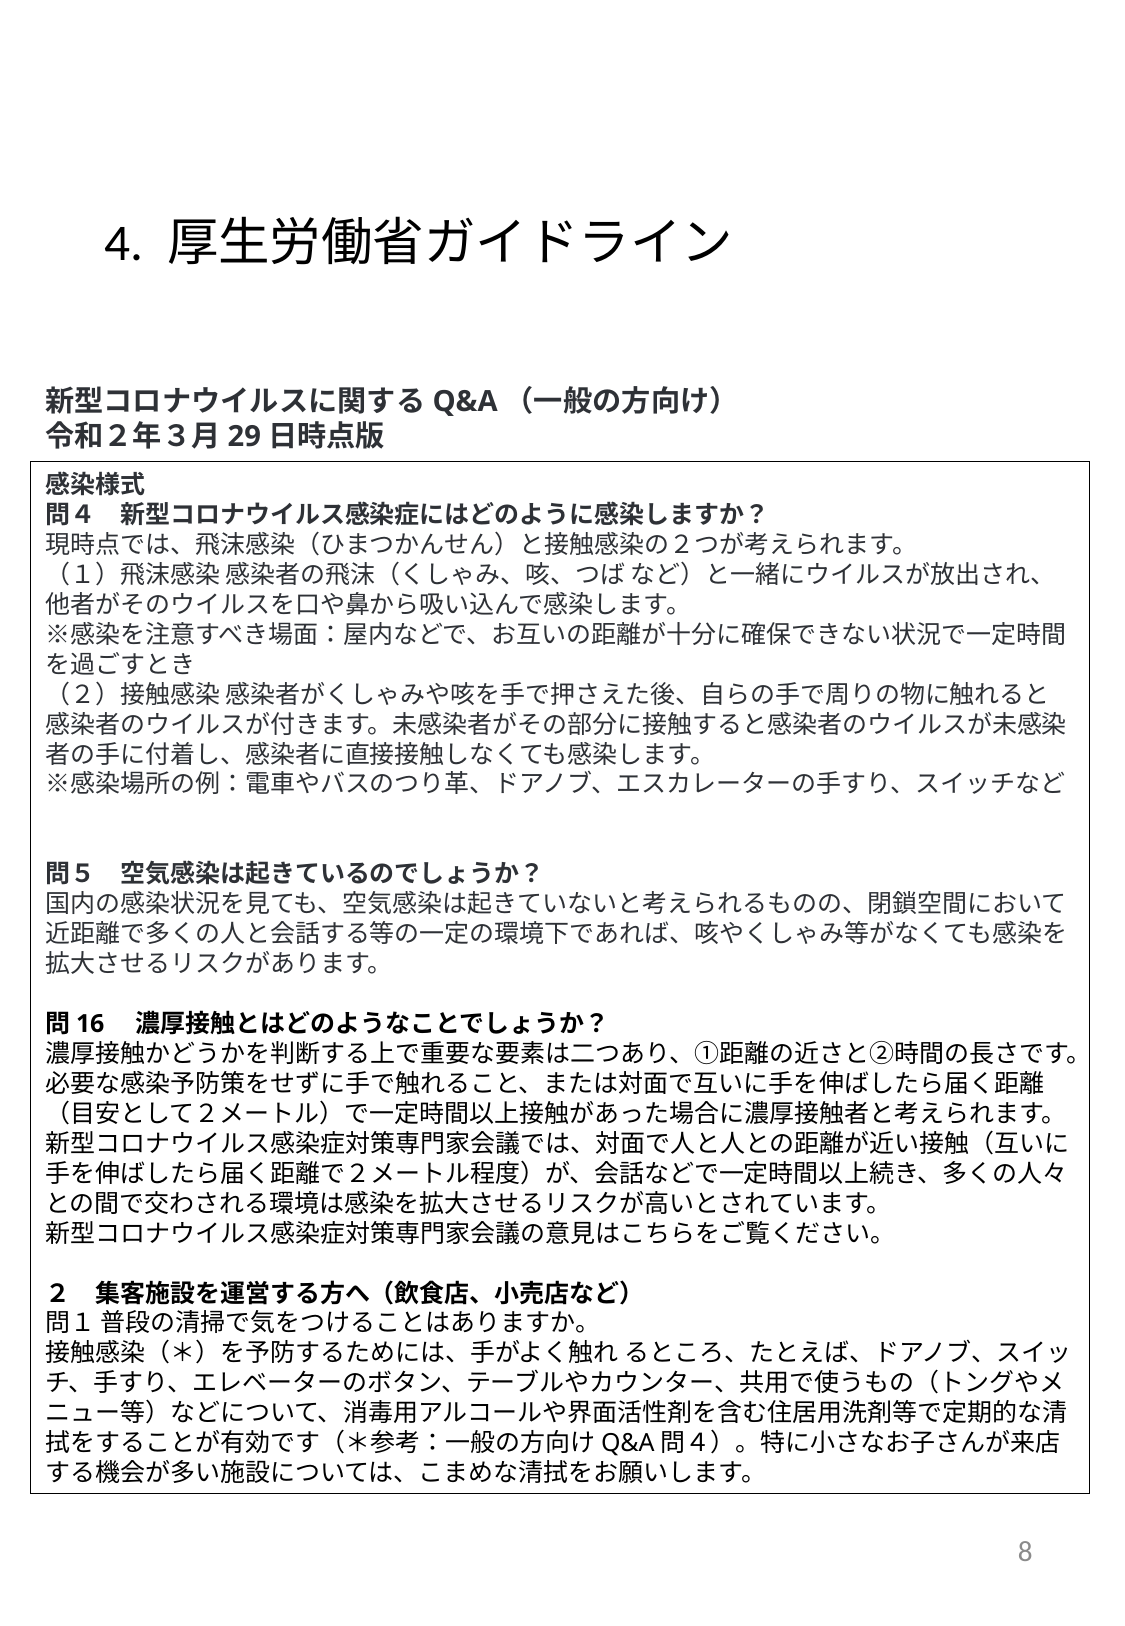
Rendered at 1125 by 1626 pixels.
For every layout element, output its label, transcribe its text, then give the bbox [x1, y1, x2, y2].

text_box 感染様式 問４ 新型コロナウイルス感染症にはどのように感染しますか？ 現時点では、飛沫感染（ひまつかんせん）と接触感染の２つが考えられます。 （１）飛沫感染 感染者の飛沫（くしゃみ、咳、つば など）と一緒にウイルスが放出され、他者がそのウイルスを口や鼻から吸い込んで感染します。 ※感染を注意すべき場面：屋内などで、お互いの距離が十分に確保できない状況で一定時間を過ごすとき （２）接触感染 感染者がくしゃみや咳を手で押さえた後、自らの手で周りの物に触れると感染者のウイルスが付きます。未感染者がその部分に接触すると感染者のウイルスが未感染者の手に付着し、感染者に直接接触しなくても感染します。 ※感染場所の例：電車やバスのつり革、ドアノブ、エスカレーターの手すり、スイッチなど 問５ 空気感染は起きているのでしょうか？ 国内の感染状況を見ても、空気感染は起きていないと考えられるものの、閉鎖空間において近距離で多くの人と会話する等の一定の環境下であれば、咳やくしゃみ等がなくても感染を拡大させるリスクがあります。 問16 濃厚接触とはどのようなことでしょうか？ 濃厚接触かどうかを判断する上で重要な要素は二つあり、➀距離の近さと➁時間の長さです。必要な感染予防策をせずに手で触れること、または対面で互いに手を伸ばしたら届く距離（目安として２メートル）で一定時間以上接触があった場合に濃厚接触者と考えられます。 新型コロナウイルス感染症対策専門家会議では、対面で人と人との距離が近い接触（互いに手を伸ばしたら届く距離で２メートル程度）が、会話などで一定時間以上続き、多くの人々との間で交わされる環境は感染を拡大させるリスクが高いとされています。 新型コロナウイルス感染症対策専門家会議の意見はこちらをご覧ください。 ２ 集客施設を運営する方へ（飲食店、小売店など） 問１ 普段の清掃で気をつけることはありますか。 接触感染（＊）を予防するためには、手がよく触れ るところ、たとえば、ドアノブ、スイッチ、手すり、エレベーターのボタン、テーブルやカウンター、共用で使うもの（トングやメニュー等）などについて、消毒用アルコールや界面活性剤を含む住居用洗剤等で定期的な清拭をすることが有効です（＊参考：一般の方向けQ&A問４）。特に小さなお子さんが来店する機会が多い施設については、こまめな清拭をお願いします。 [30, 461, 1090, 1494]
text_box 新型コロナウイルスに関するQ&A（一般の方向け） 令和２年３月29日時点版 [30, 375, 922, 460]
title 4. 厚生労働省ガイドライン [77, 86, 1048, 401]
slide_number 8 [794, 1506, 1048, 1593]
